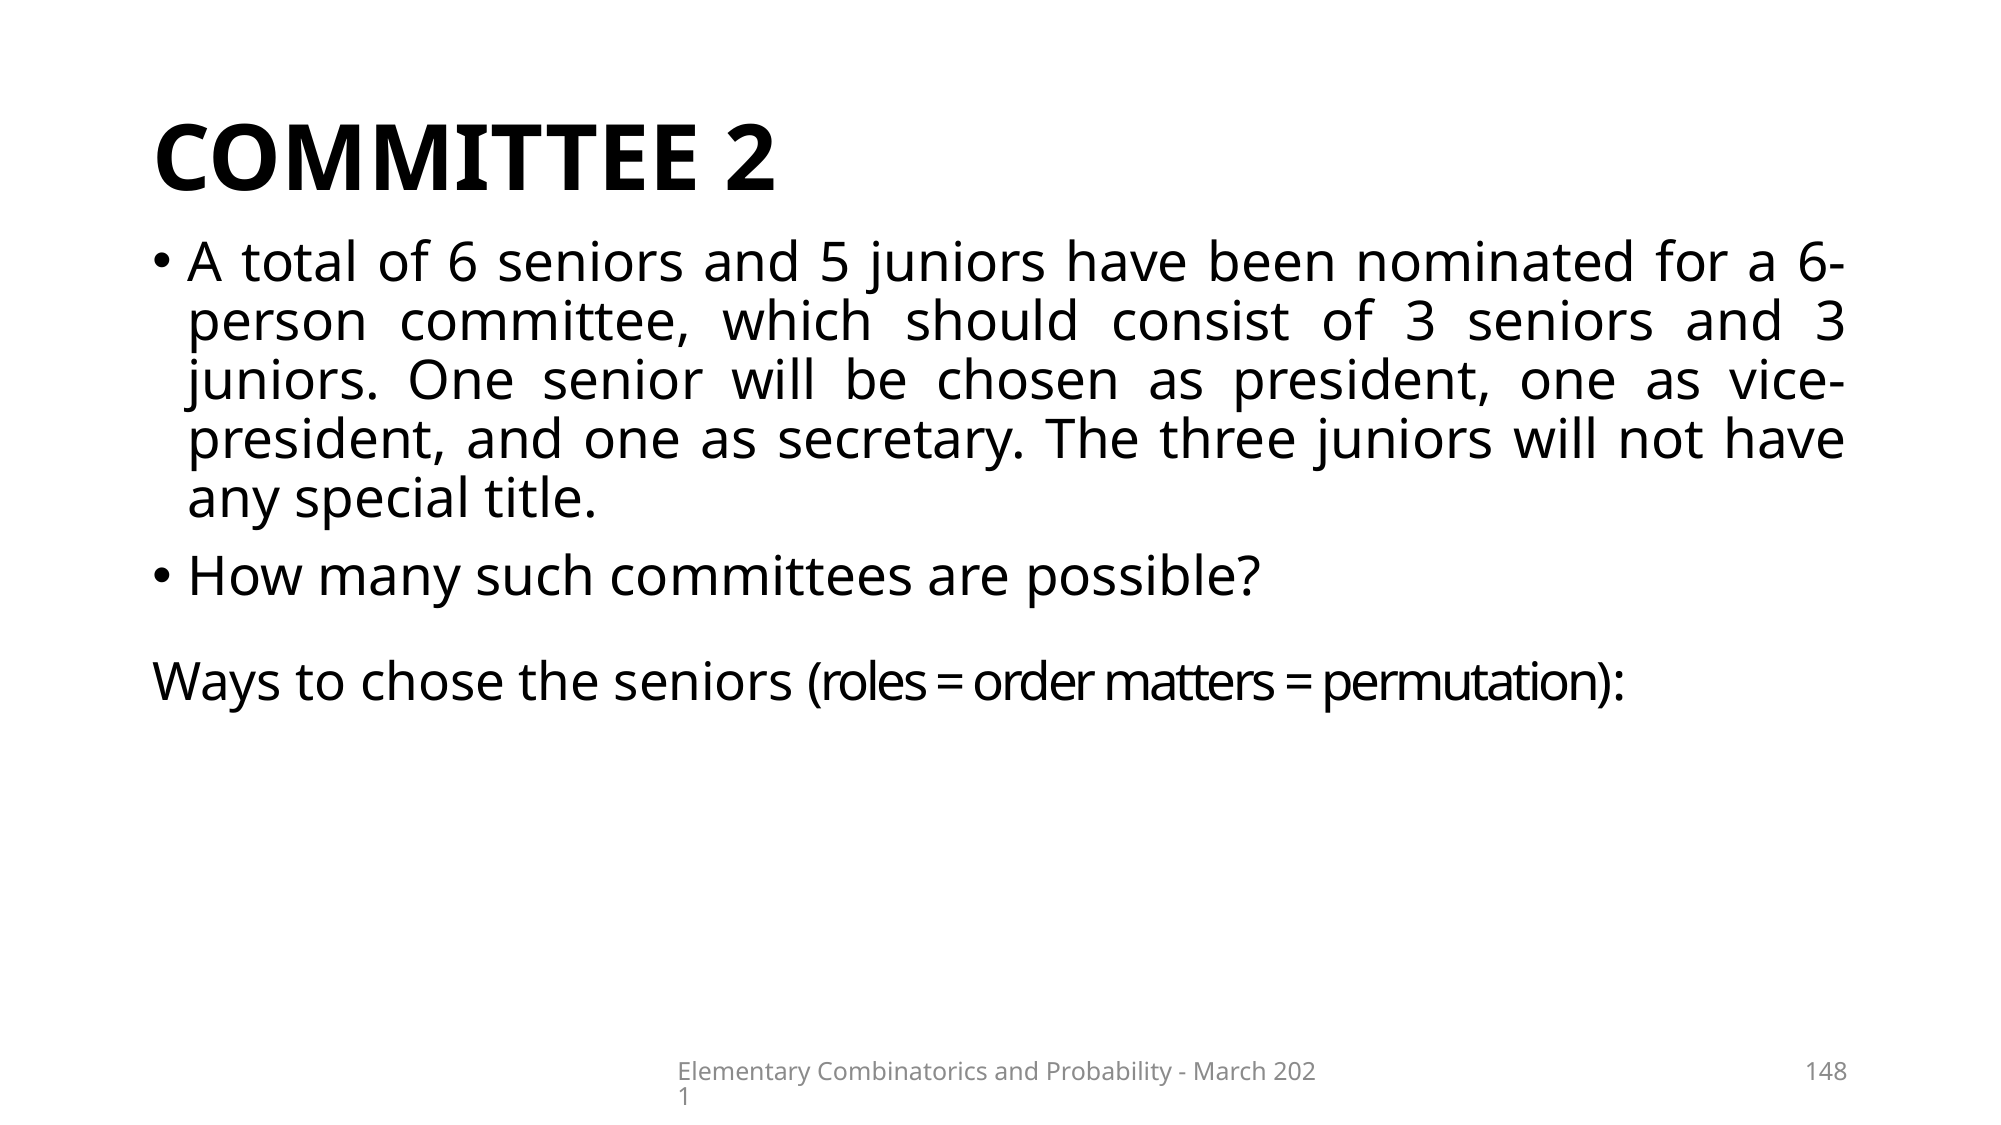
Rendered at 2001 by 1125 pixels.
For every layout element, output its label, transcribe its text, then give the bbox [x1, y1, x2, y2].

title Committee 2 [137, 52, 1863, 270]
footer Elementary Combinatorics and Probability - March 2021 [662, 1042, 1338, 1103]
slide_number 148 [1412, 1042, 1863, 1103]
